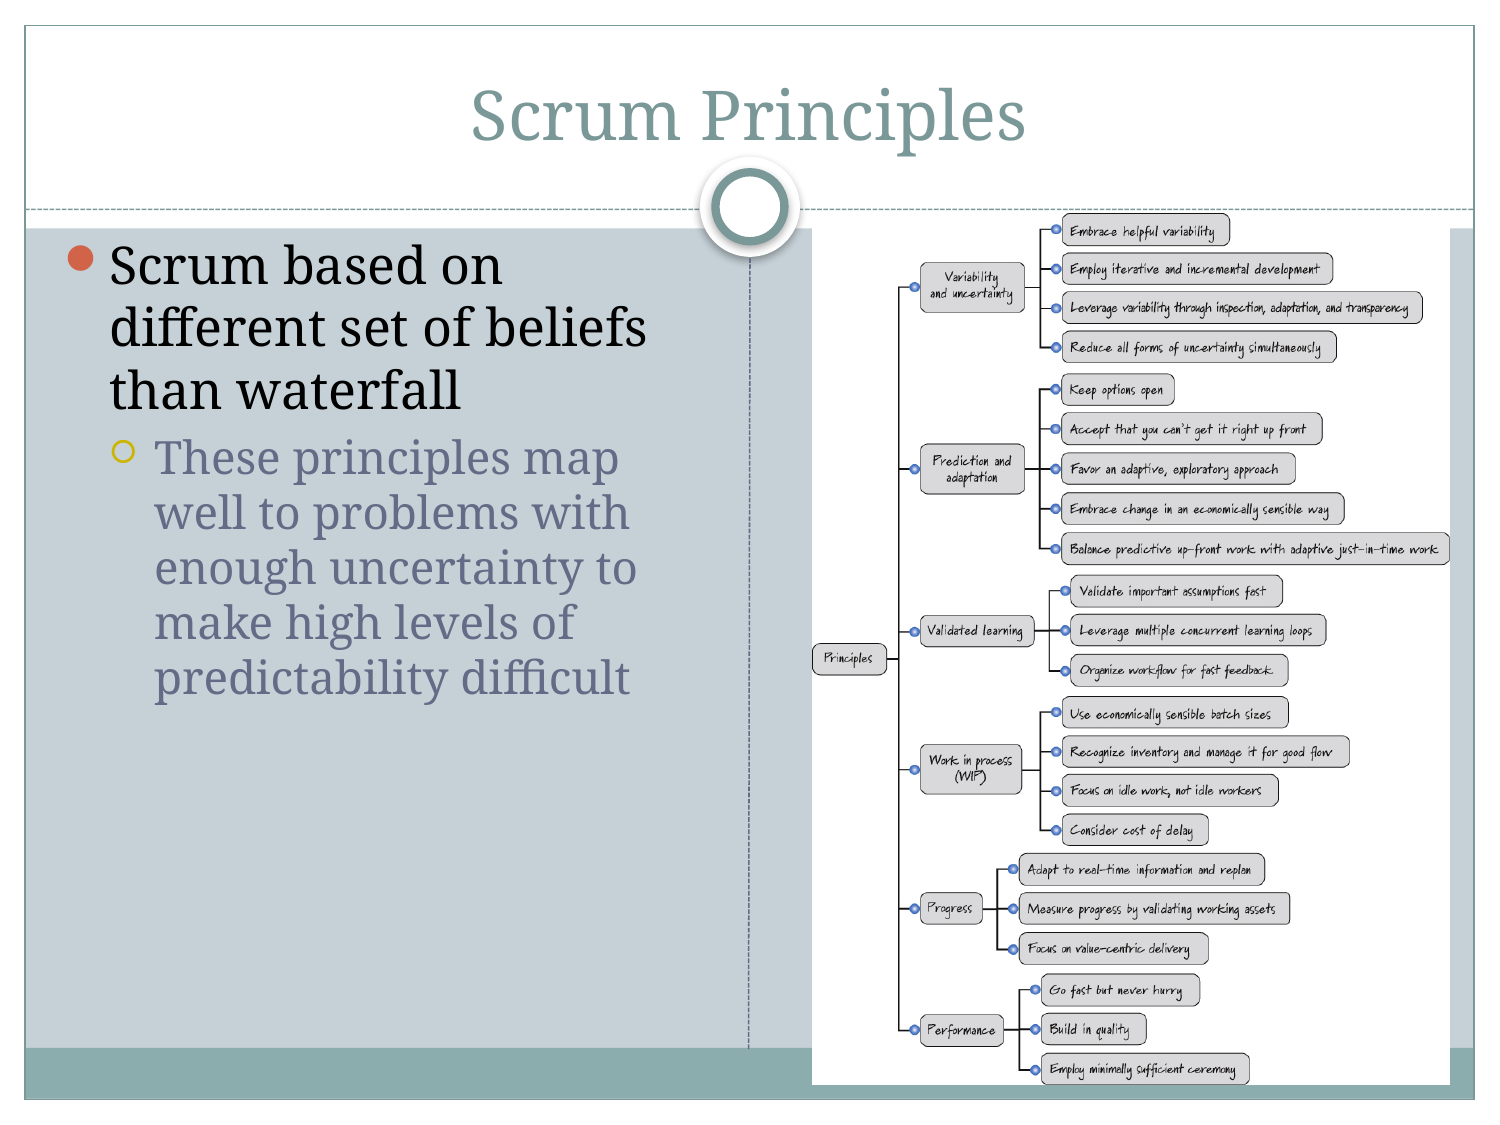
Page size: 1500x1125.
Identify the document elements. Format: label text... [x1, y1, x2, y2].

picture [812, 212, 1451, 1086]
title Scrum Principles [49, 37, 1450, 162]
list Scrum based on different set of beliefs than waterfall These principles map well to problems with enough uncertainty to make high levels of predictability difficult [49, 224, 712, 993]
